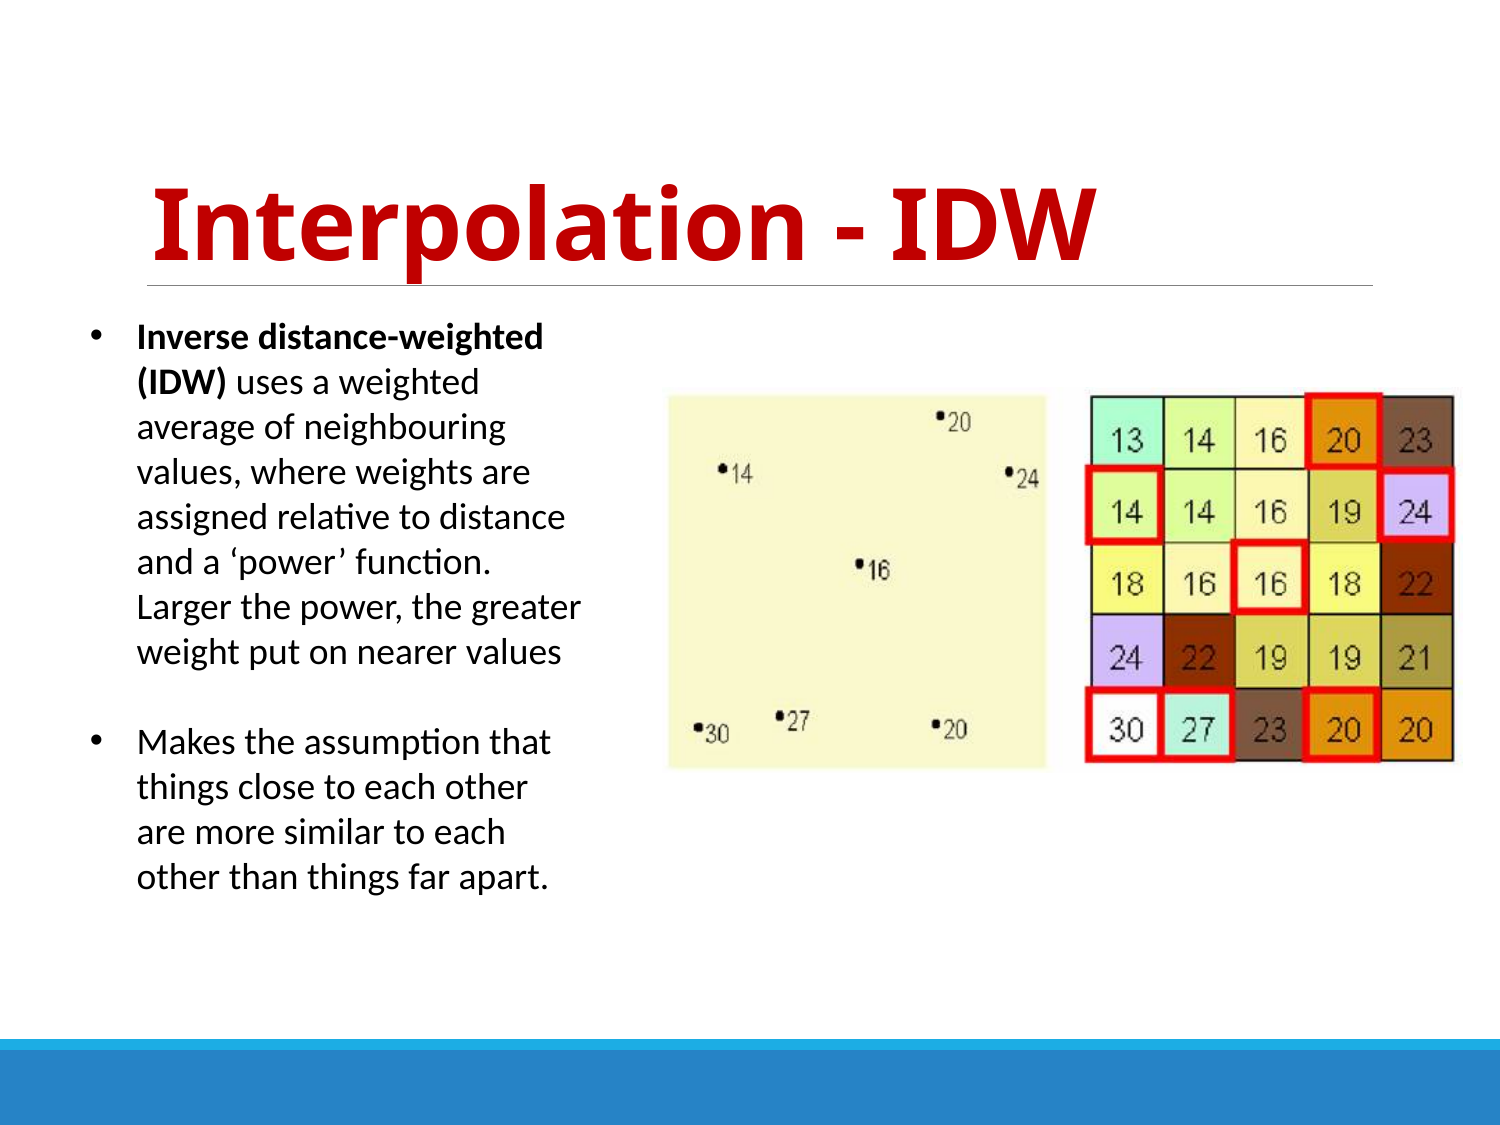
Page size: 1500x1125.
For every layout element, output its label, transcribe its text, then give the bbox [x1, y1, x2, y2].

text_box Inverse distance-weighted (IDW) uses a weighted average of neighbouring values, where weights are assigned relative to distance and a ‘power’ function. Larger the power, the greater weight put on nearer values Makes the assumption that things close to each other are more similar to each other than things far apart. [74, 304, 600, 1040]
picture [649, 364, 1463, 773]
title Interpolation - IDW [137, 50, 1375, 288]
